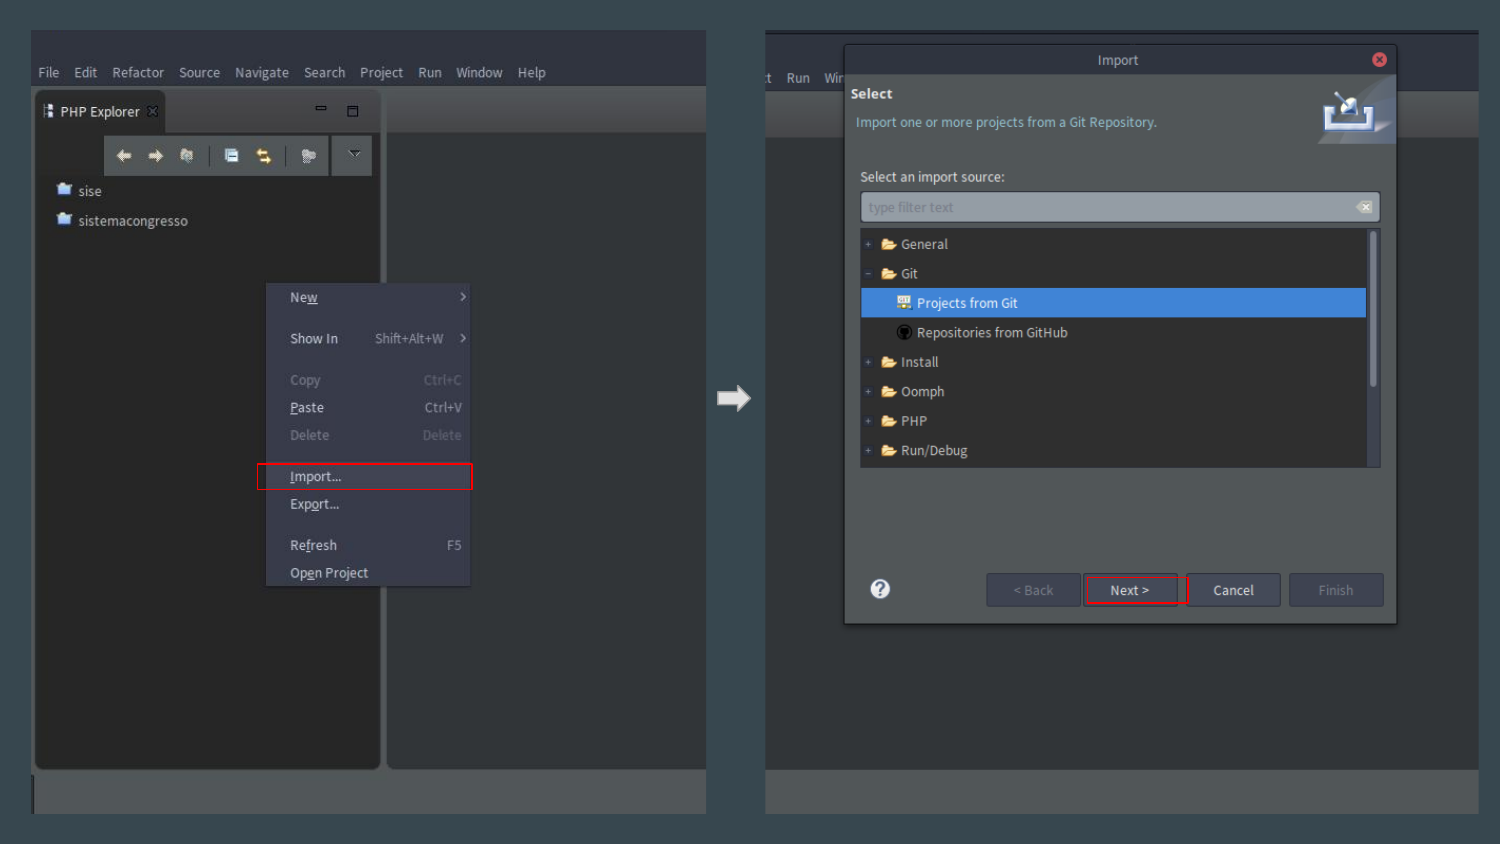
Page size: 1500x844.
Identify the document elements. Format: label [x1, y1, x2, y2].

picture [30, 30, 707, 814]
picture [765, 30, 1479, 814]
text_box [717, 385, 751, 412]
